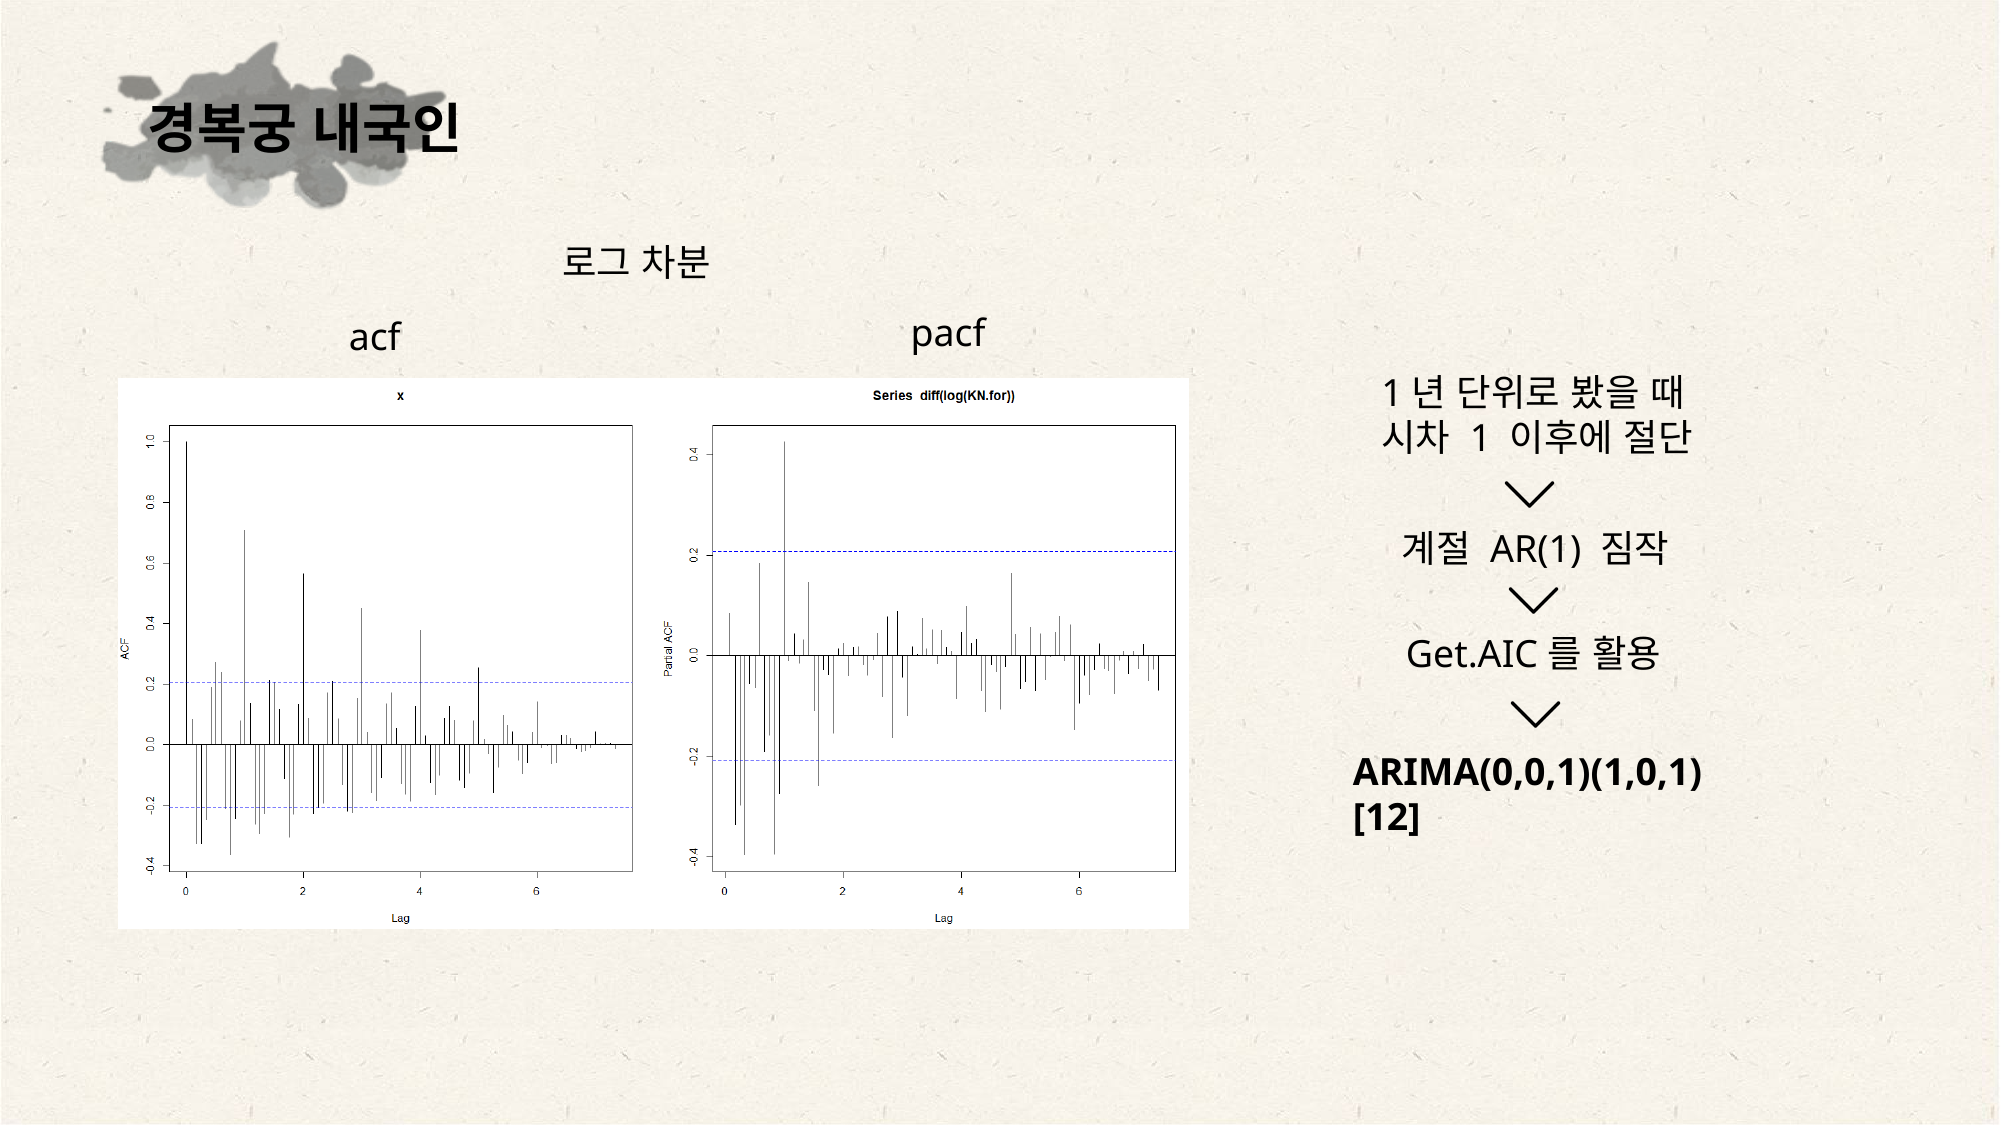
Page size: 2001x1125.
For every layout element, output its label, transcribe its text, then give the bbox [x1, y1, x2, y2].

text_box 경복궁 내국인 [133, 86, 742, 167]
text_box ARIMA(0,0,1)(1,0,1)[12] [1338, 740, 1775, 846]
text_box acf [118, 305, 632, 365]
text_box [65, 21, 516, 215]
text_box pacf [707, 301, 1189, 362]
text_box 1년 단위로 봤을 때 시차 1 이후에 절단 [1366, 361, 1755, 467]
text_box 계절 AR(1) 짐작 [1386, 517, 1775, 578]
text_box 로그 차분 [547, 232, 936, 292]
picture [0, 0, 2001, 1125]
text_box Get.AIC를 활용 [1391, 623, 1780, 683]
